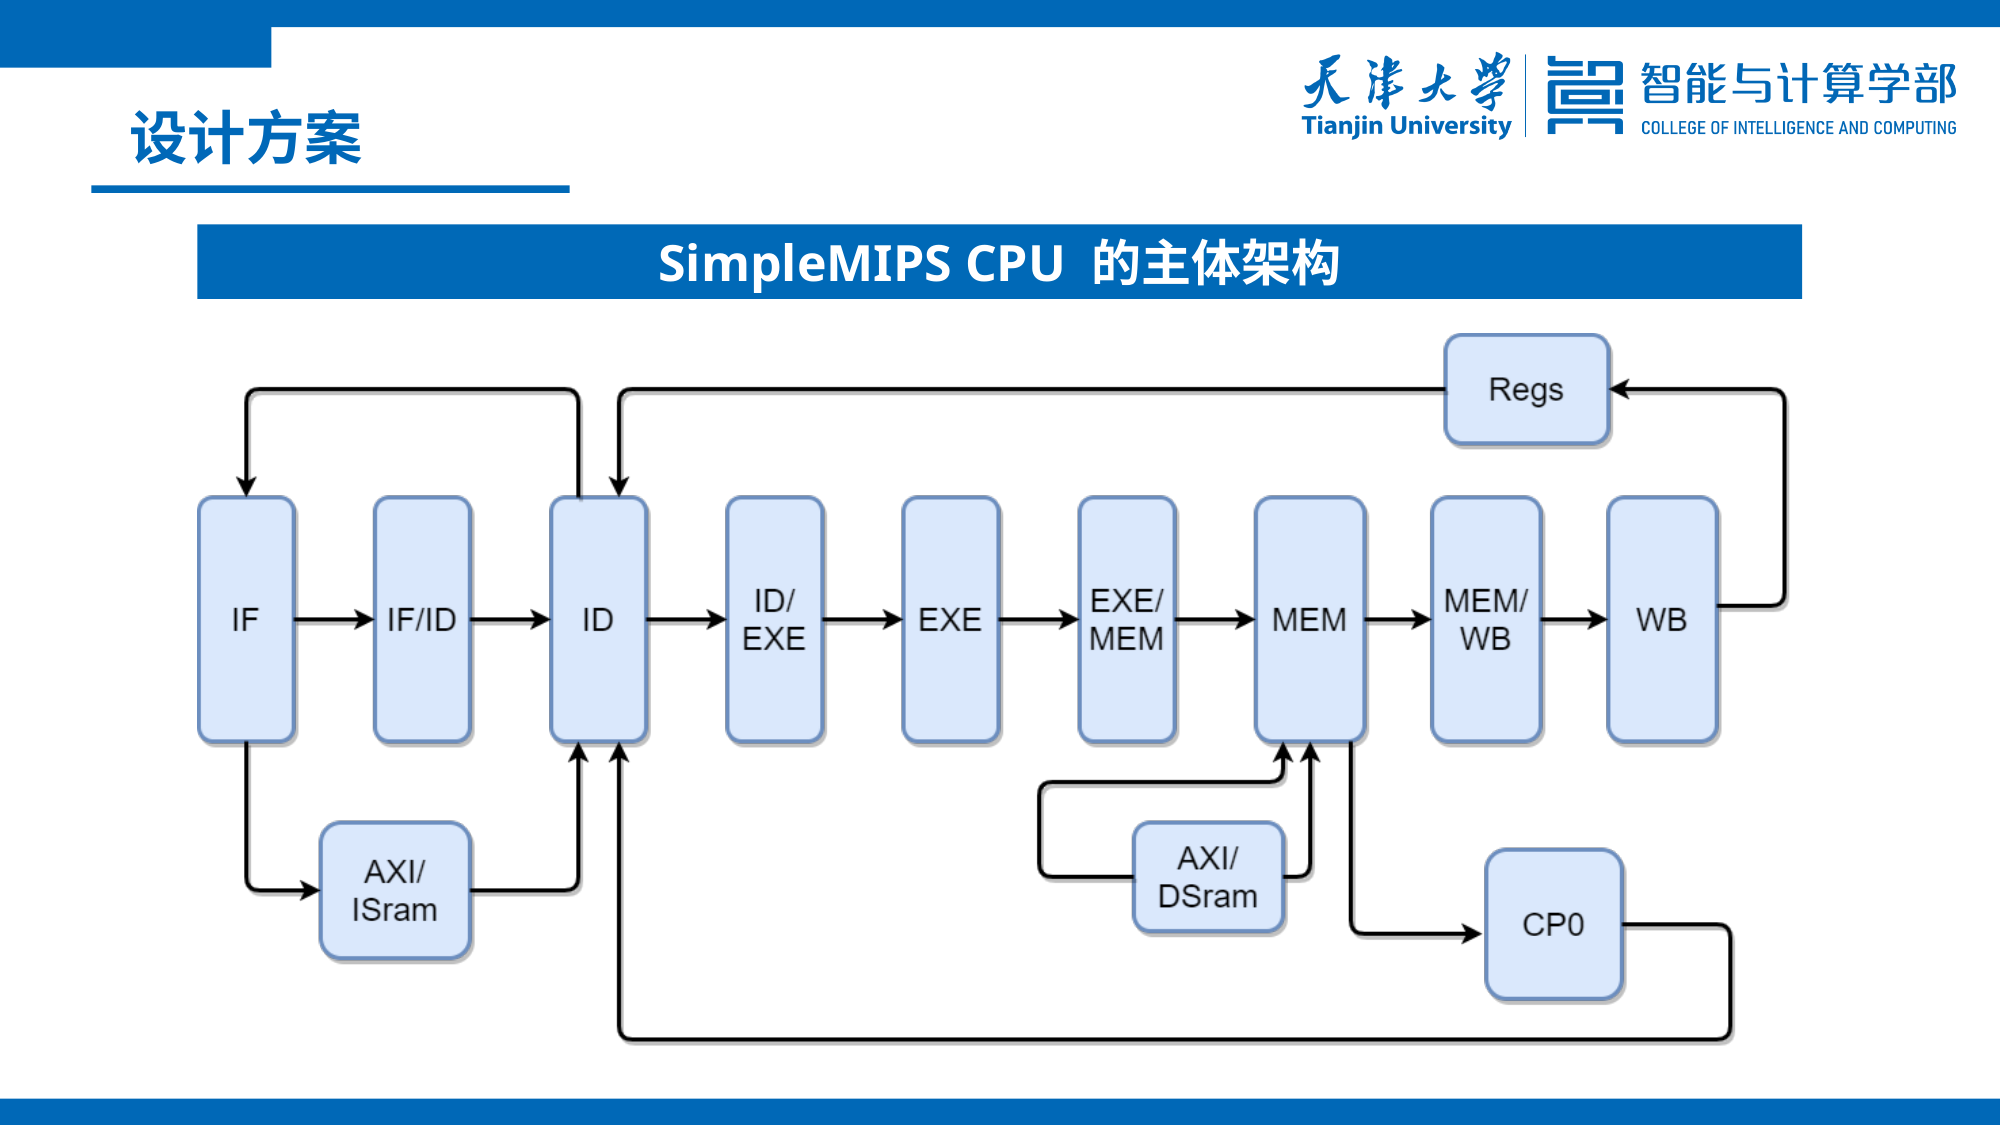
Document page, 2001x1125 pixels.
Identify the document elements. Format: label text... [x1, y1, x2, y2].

text_box 设计方案 [114, 93, 547, 179]
text_box [0, 28, 272, 69]
text_box [0, 1098, 2000, 1125]
text_box [0, 0, 2000, 28]
text_box SimpleMIPS CPU 的主体架构 [197, 224, 1803, 299]
text_box [90, 184, 571, 194]
picture [197, 333, 1803, 1062]
picture [1282, 26, 2000, 158]
